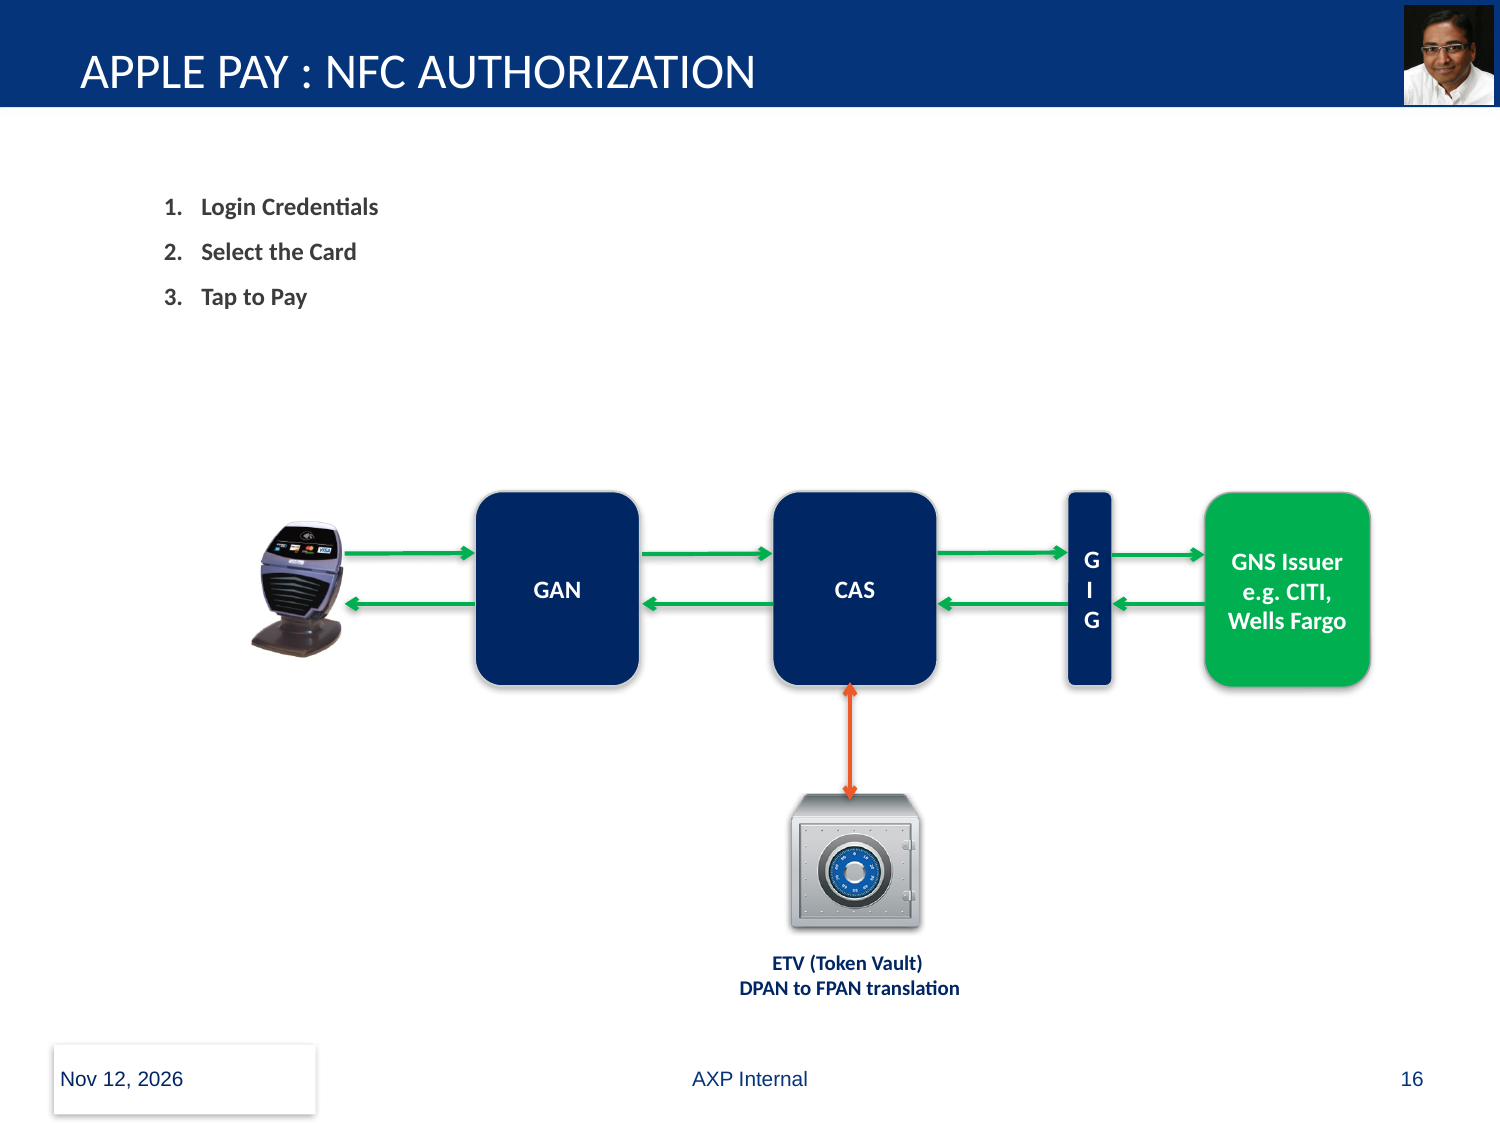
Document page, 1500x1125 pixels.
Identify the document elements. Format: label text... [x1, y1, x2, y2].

text_box GNS Issuer e.g. CITI, Wells Fargo [1203, 491, 1372, 689]
slide_number 24-Jun-15 [45, 1048, 396, 1109]
slide_number 16 [1088, 1048, 1439, 1109]
title Apple pay : nfc authorization [65, 31, 1400, 110]
text_box ETV (Token Vault) DPAN to FPAN translation [724, 942, 976, 1007]
text_box GAN [474, 490, 641, 688]
picture [0, 0, 1500, 1125]
footer AXP Internal [512, 1048, 988, 1109]
text_box Login Credentials Select the Card Tap to Pay [73, 168, 1371, 318]
text_box CAS [771, 490, 939, 688]
text_box GIG [1066, 490, 1114, 688]
